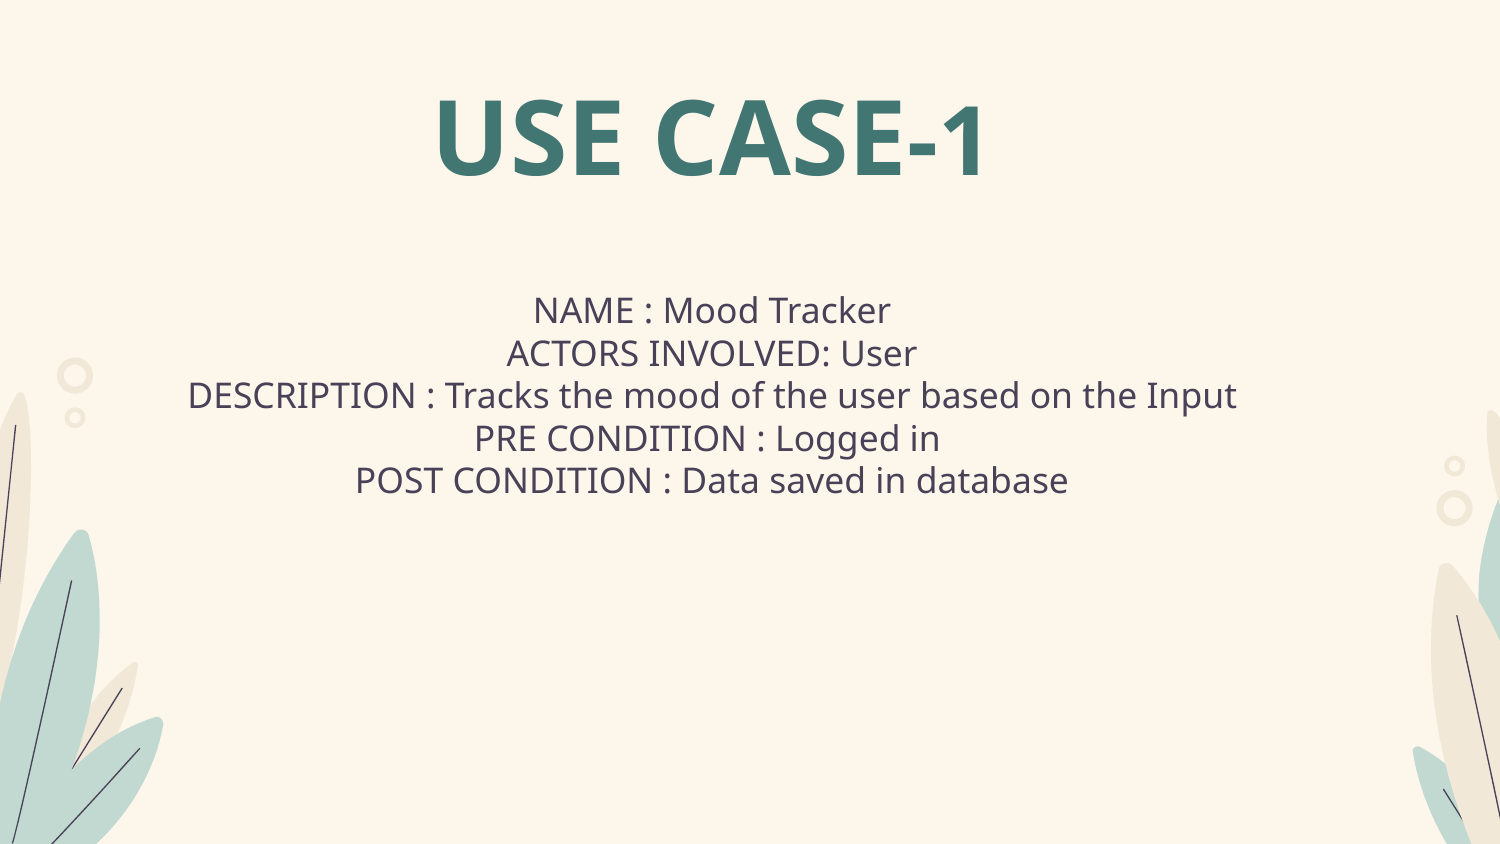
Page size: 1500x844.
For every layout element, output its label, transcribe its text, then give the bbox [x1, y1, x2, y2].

subtitle NAME : Mood Tracker ACTORS INVOLVED: User DESCRIPTION : Tracks the mood of the user based on the Input PRE CONDITION : Logged in POST CONDITION : Data saved in database [119, 223, 1305, 565]
title USE CASE-1 [358, 94, 1066, 174]
